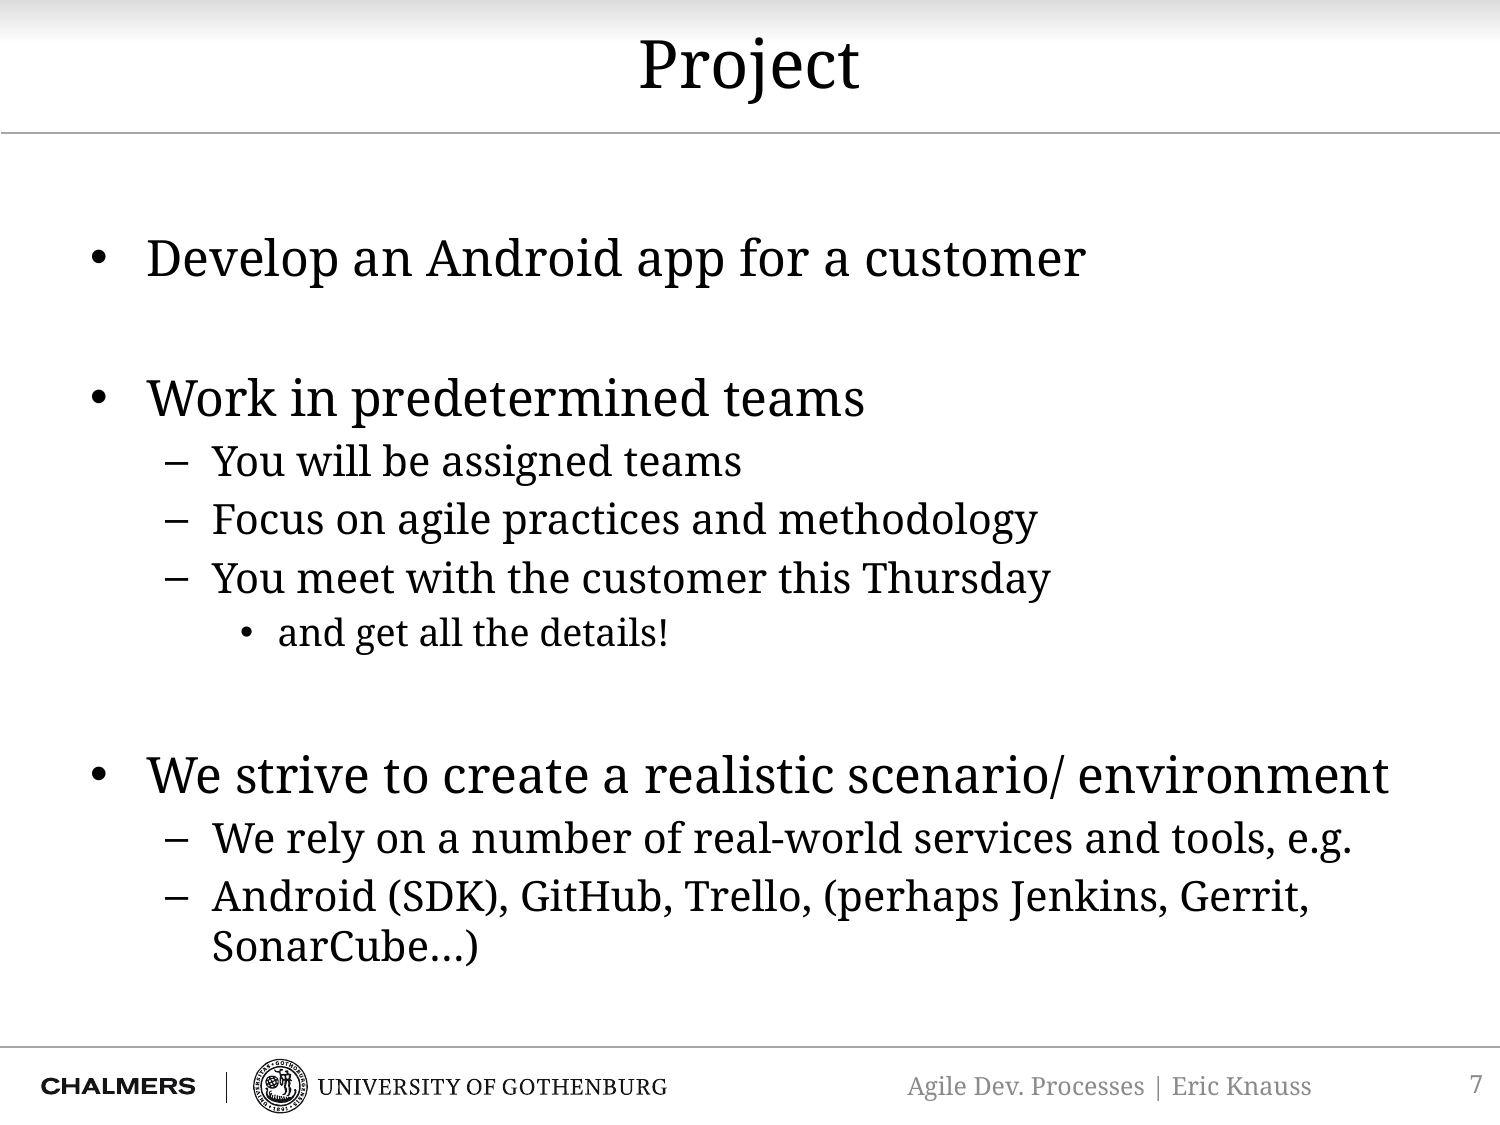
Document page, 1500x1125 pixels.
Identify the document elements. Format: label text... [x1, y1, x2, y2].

slide_number 7 [1360, 1055, 1499, 1116]
footer Agile Dev. Processes | Eric Knauss [872, 1055, 1348, 1116]
title Project [75, 4, 1425, 120]
list Develop an Android app for a customer Work in predetermined teams You will be assigned teams Focus on agile practices and methodology You meet with the customer this Thursday and get all the details! We strive to create a realistic scenario/ environment We rely on a number of real-world services and tools, e.g. Android (SDK), GitHub, Trello, (perhaps Jenkins, Gerrit, SonarCube…) [75, 149, 1425, 1024]
